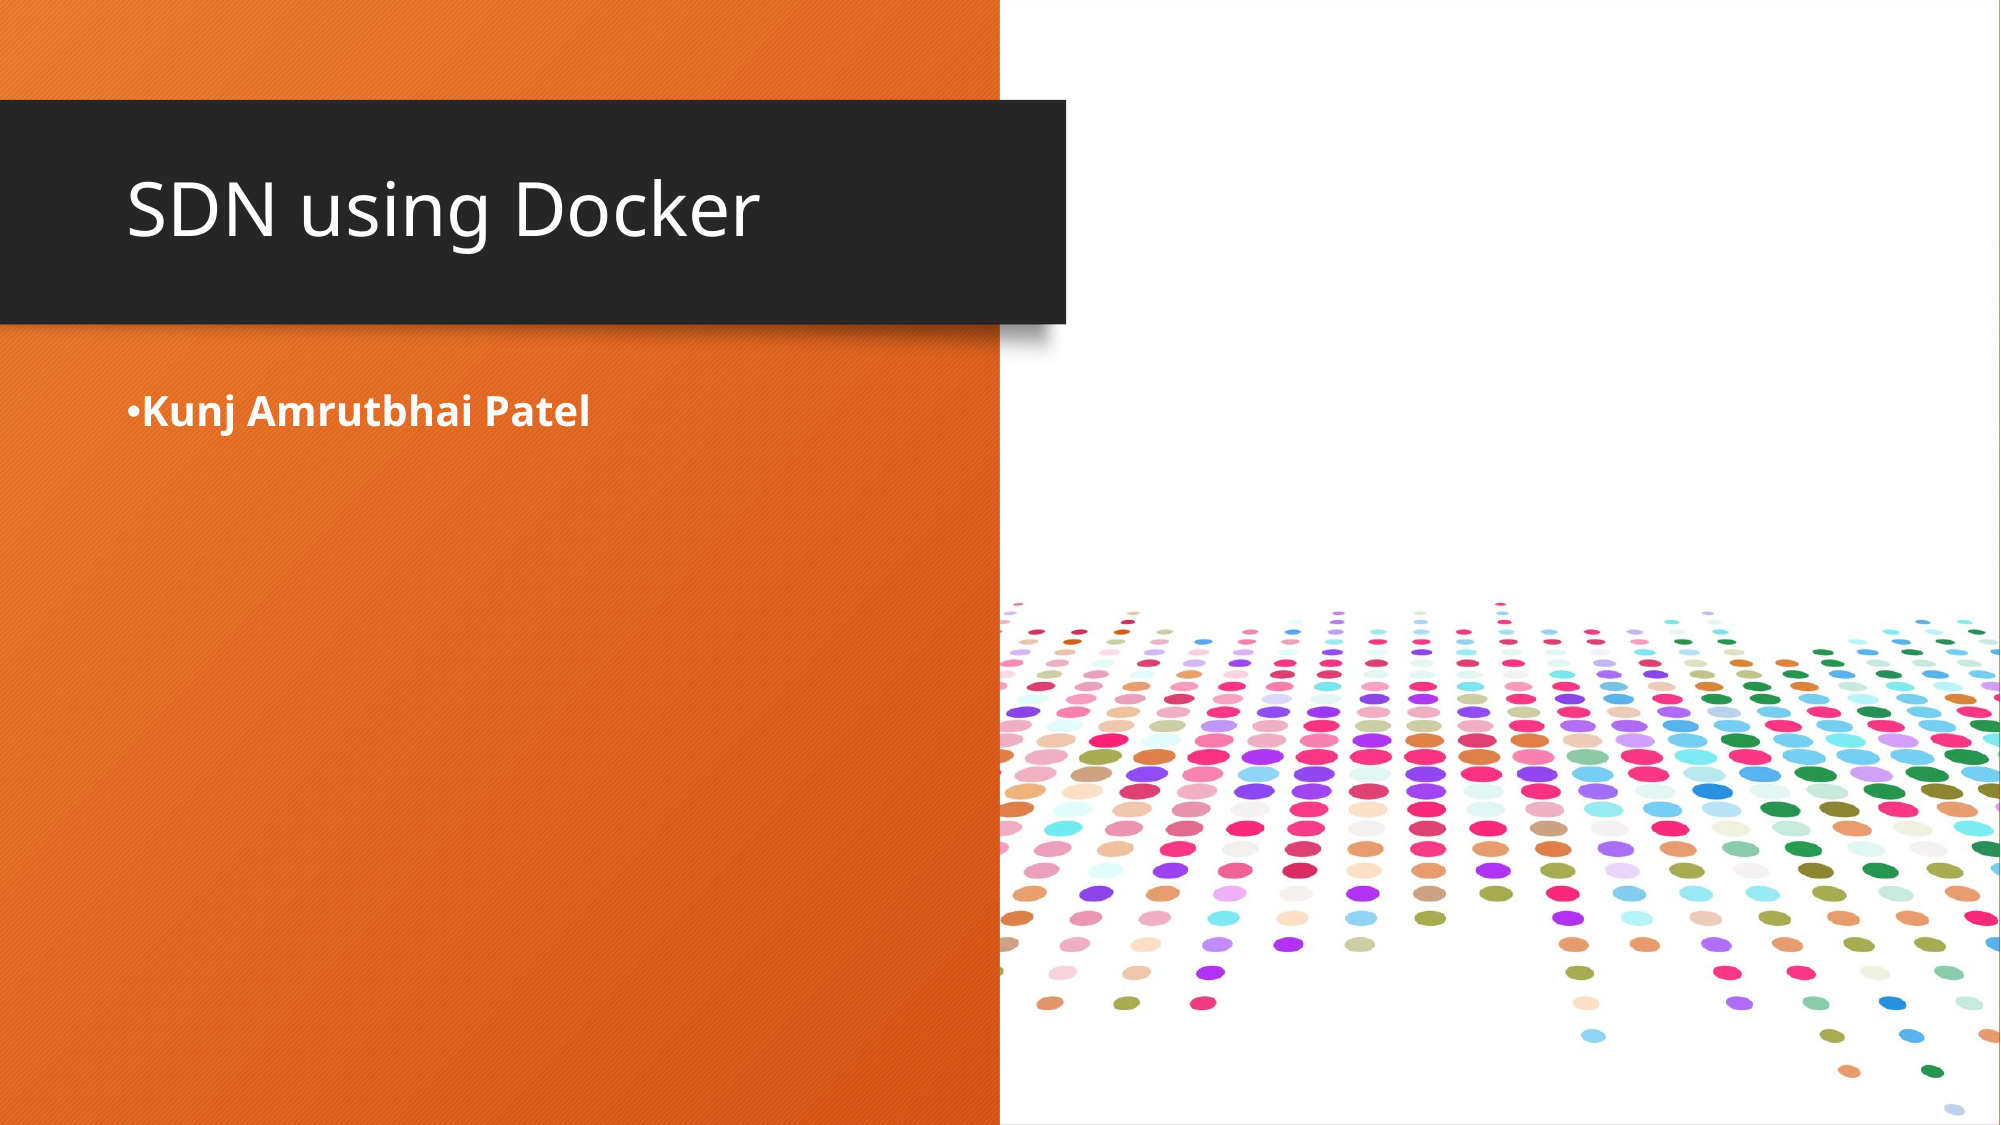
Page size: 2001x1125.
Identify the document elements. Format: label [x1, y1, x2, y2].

text_box [0, 367, 999, 1125]
picture [0, 0, 2000, 1125]
text_box [0, 0, 999, 322]
